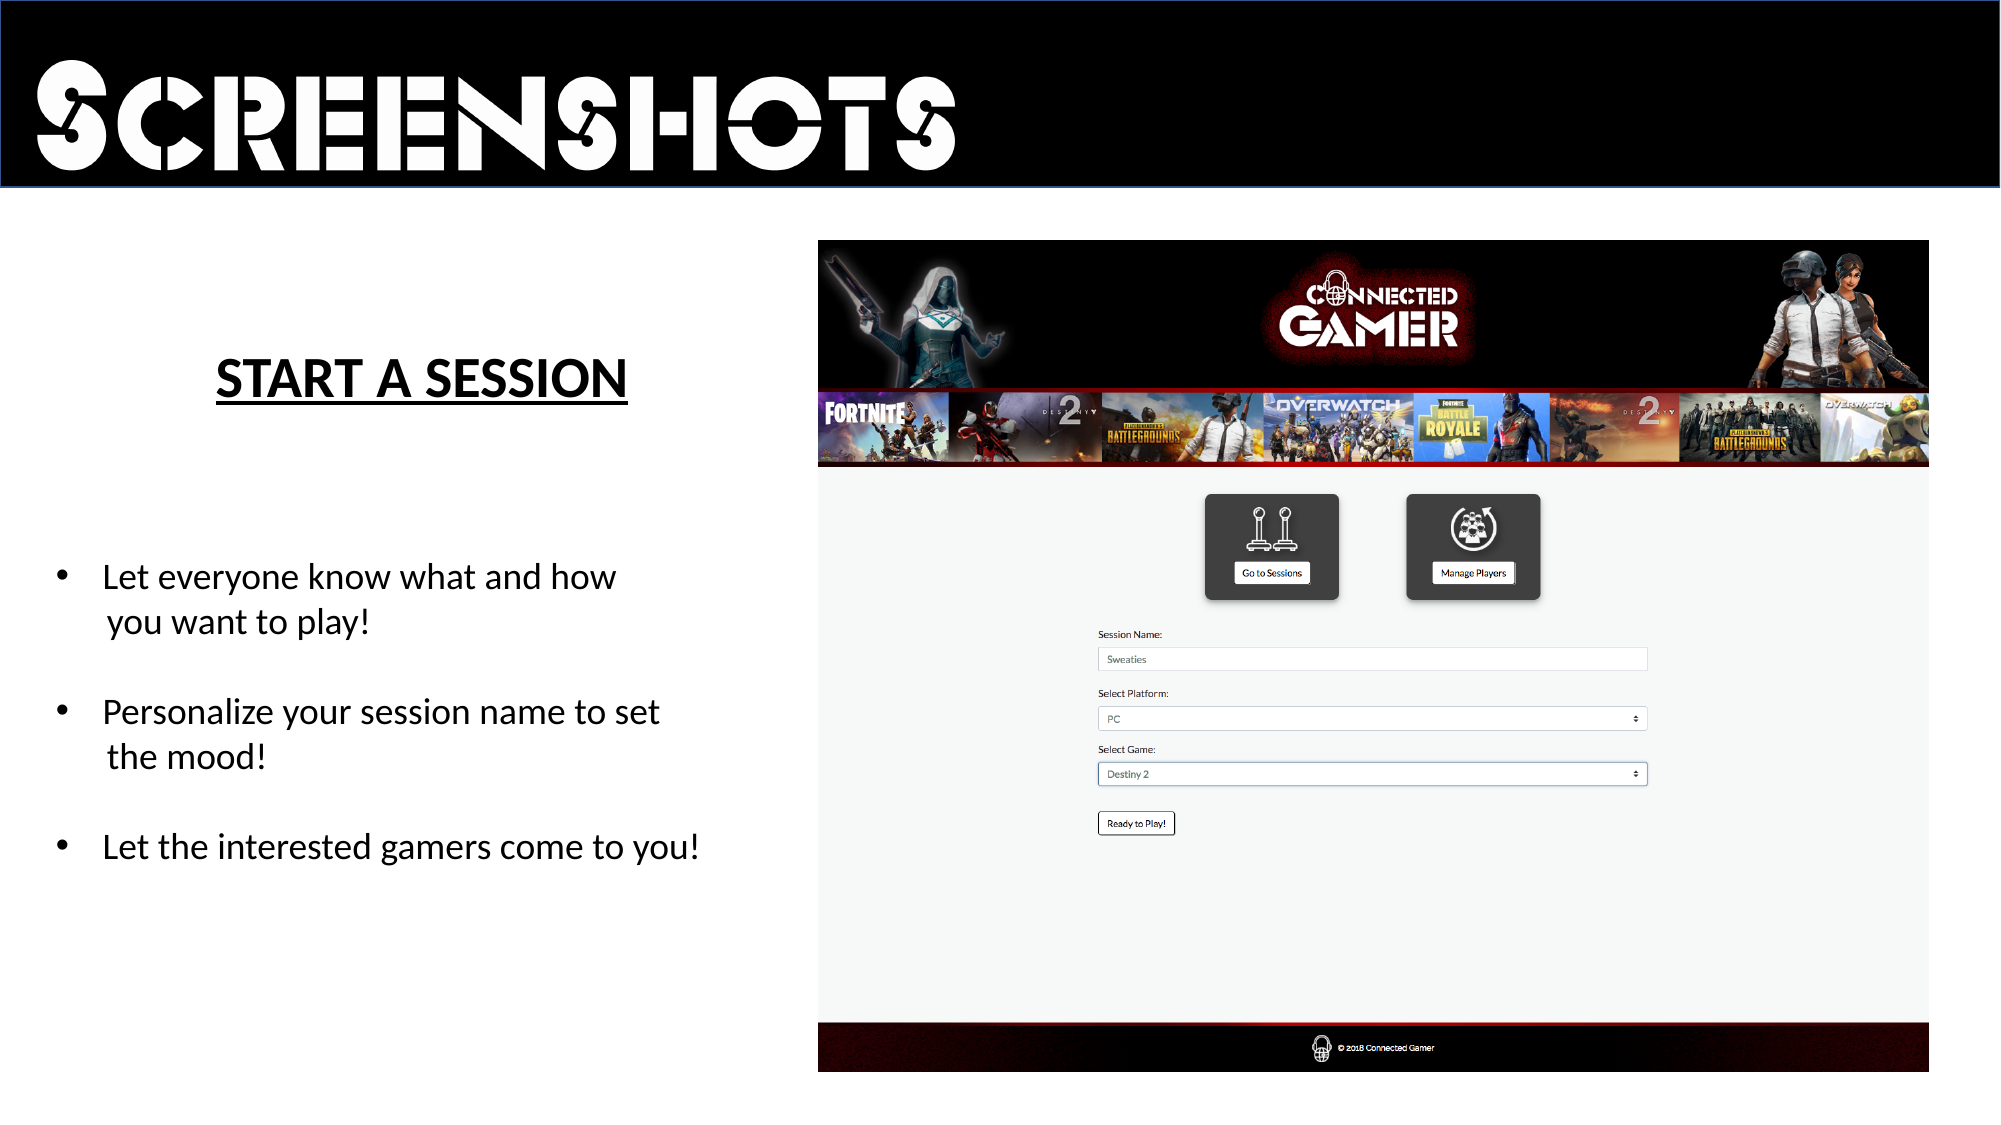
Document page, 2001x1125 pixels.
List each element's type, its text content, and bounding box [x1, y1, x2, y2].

picture [37, 34, 975, 206]
text_box START A SESSION [200, 331, 644, 417]
picture [818, 240, 1929, 1072]
text_box Let everyone know what and how you want to play! Personalize your session name to set the mood! Let the interested gamers come to you! [41, 544, 717, 874]
